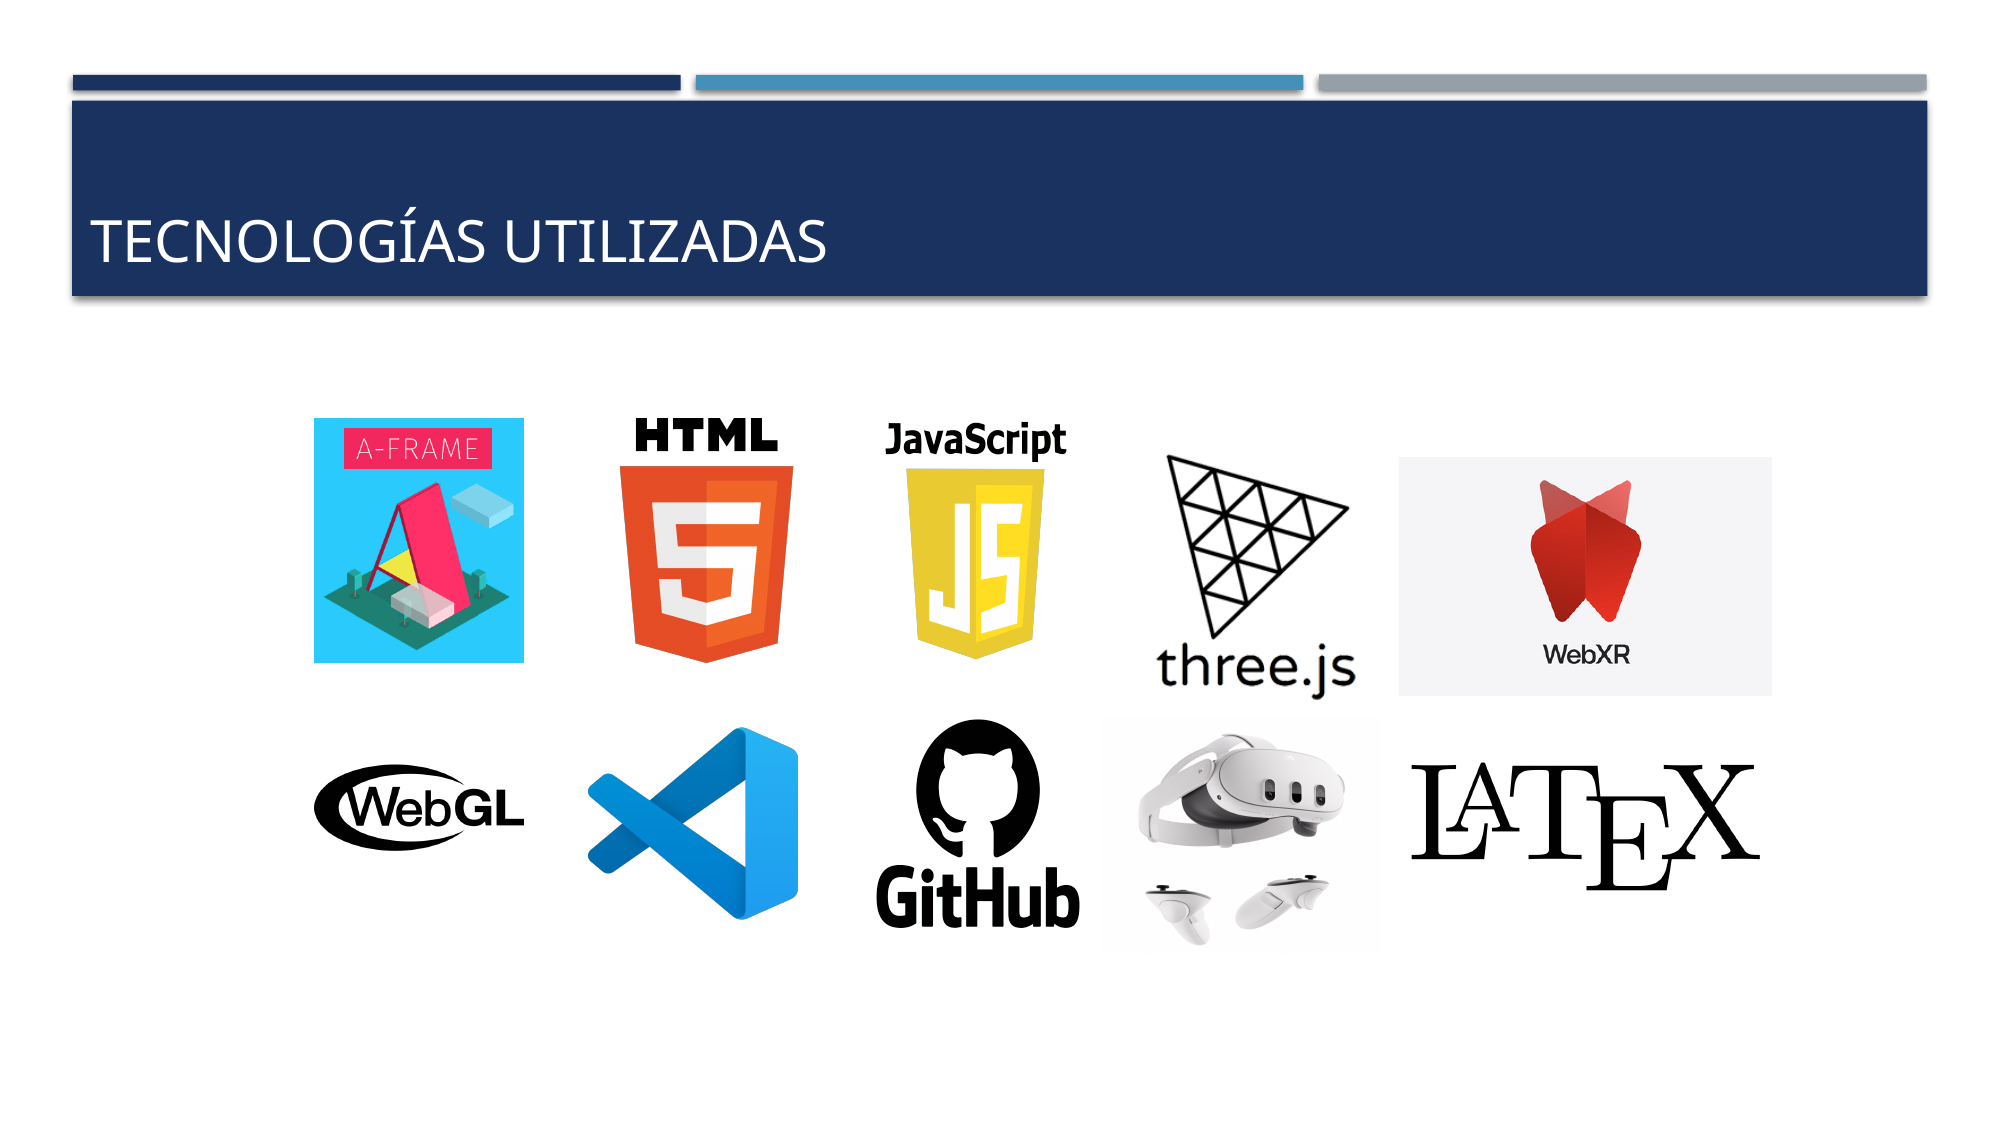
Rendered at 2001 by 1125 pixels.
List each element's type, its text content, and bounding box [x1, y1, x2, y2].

picture [313, 418, 524, 663]
picture [584, 418, 1772, 955]
title Tecnologías utilizadas [74, 138, 1905, 282]
picture [313, 710, 524, 904]
picture [588, 727, 799, 920]
picture [1399, 750, 1772, 904]
